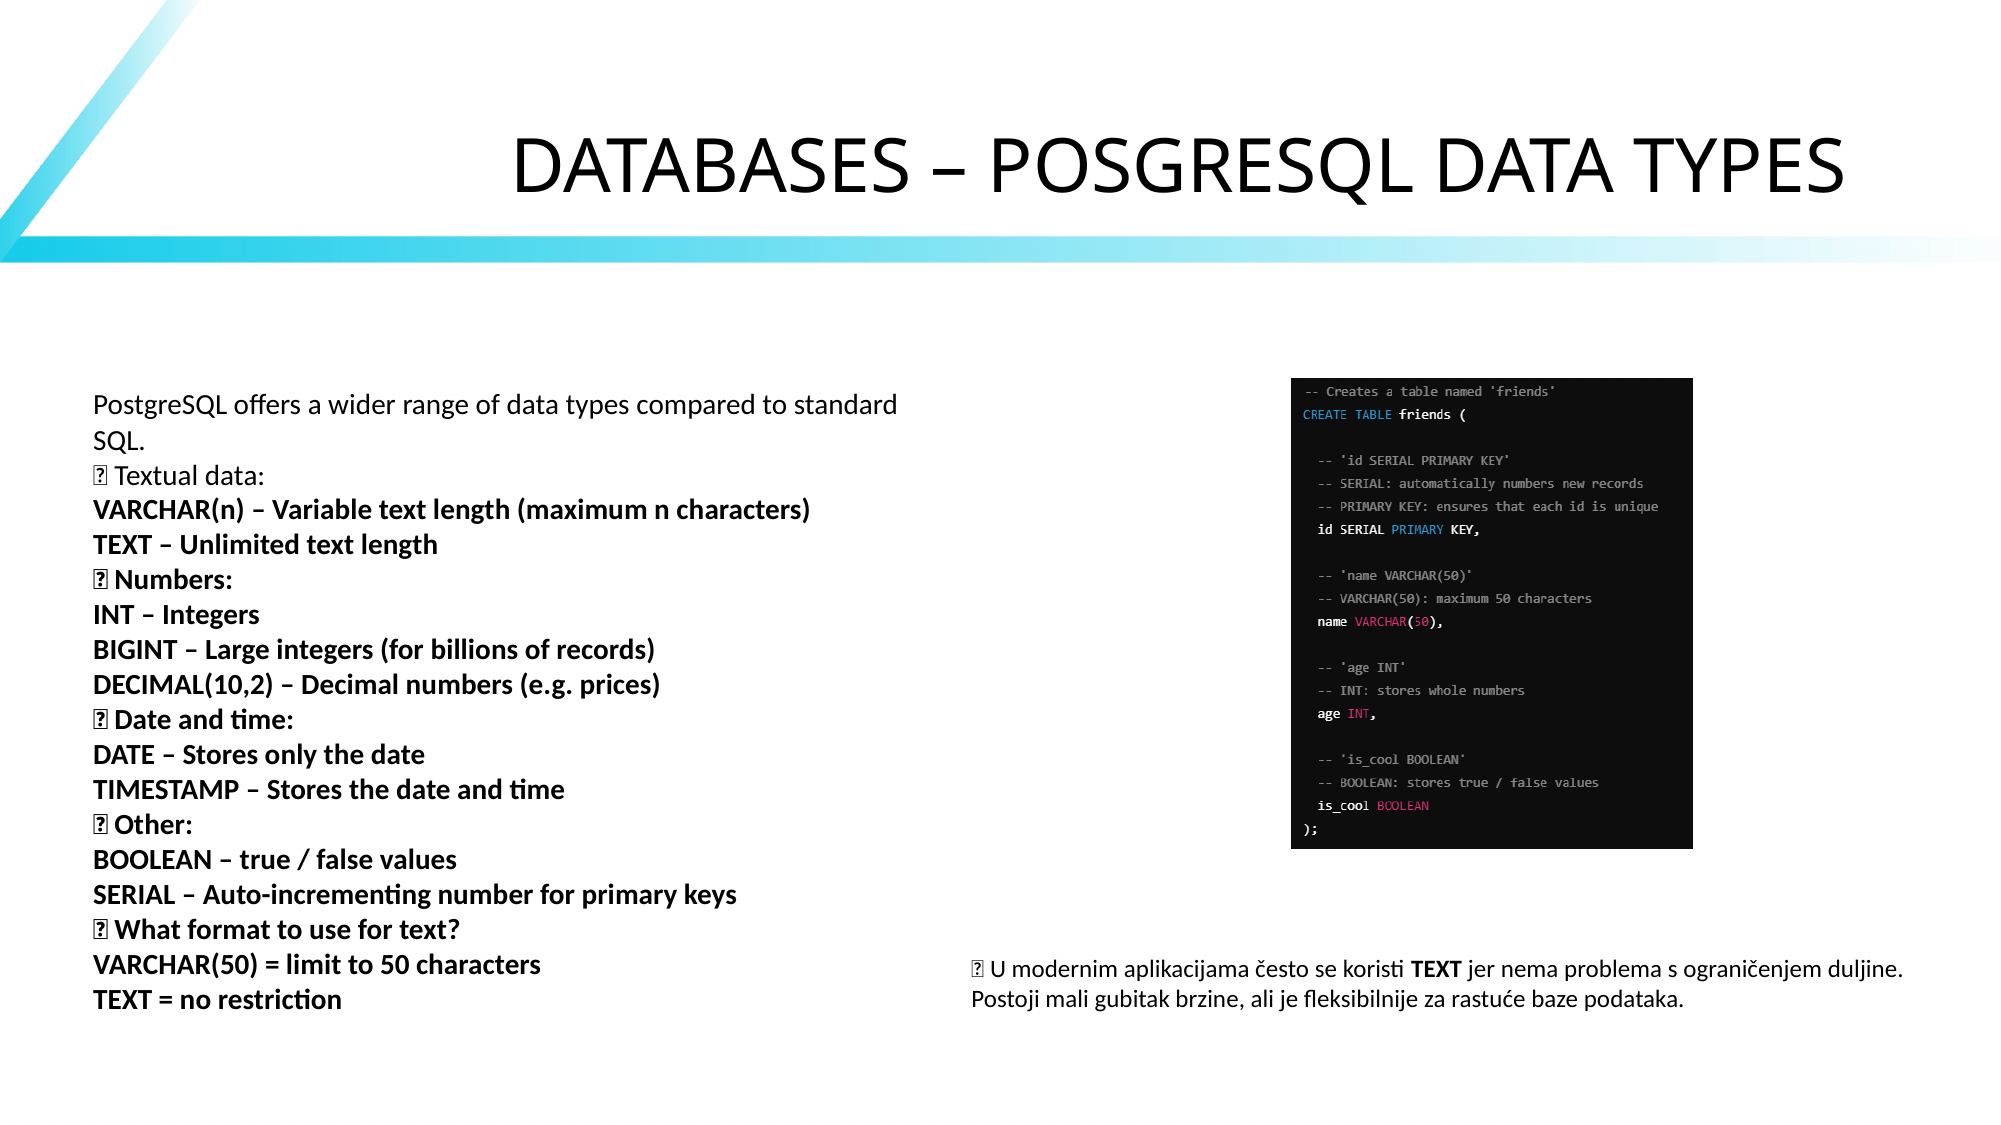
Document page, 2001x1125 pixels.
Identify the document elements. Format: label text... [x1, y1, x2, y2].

picture [0, 0, 2000, 1125]
title DATABASES – POSGRESQL DATA TYPES [137, 59, 1863, 278]
text_box 💡 U modernim aplikacijama često se koristi TEXT jer nema problema s ograničenjem duljine. Postoji mali gubitak brzine, ali je fleksibilnije za rastuće baze podataka. [956, 945, 1965, 1020]
text_box PostgreSQL offers a wider range of data types compared to standard SQL. 🔹 Textual data: VARCHAR(n) – Variable text length (maximum n characters) TEXT – Unlimited text length 🔹 Numbers: INT – Integers BIGINT – Large integers (for billions of records) DECIMAL(10,2) – Decimal numbers (e.g. prices) 🔹 Date and time: DATE – Stores only the date TIMESTAMP – Stores the date and time 🔹 Other: BOOLEAN – true / false values SERIAL – Auto-incrementing number for primary keys 📌 What format to use for text? VARCHAR(50) = limit to 50 characters TEXT = no restriction [78, 378, 941, 1023]
